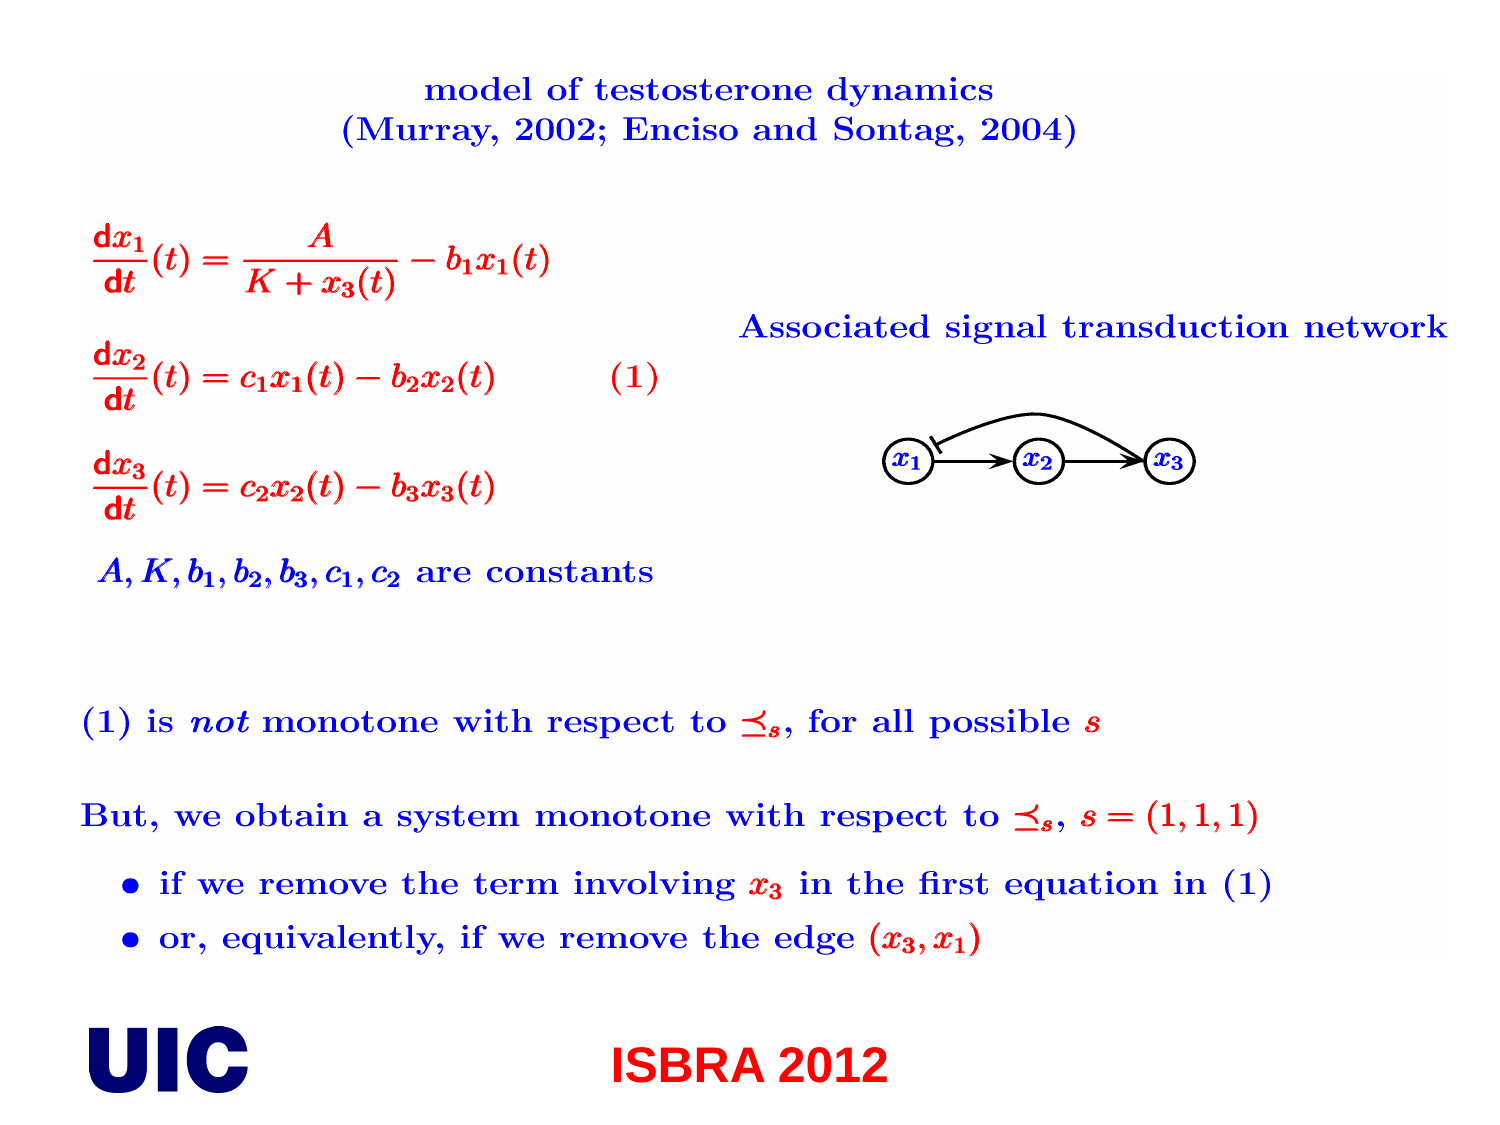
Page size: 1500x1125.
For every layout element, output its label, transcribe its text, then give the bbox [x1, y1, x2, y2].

footer ISBRA 2012 [512, 1024, 988, 1103]
picture [89, 1026, 248, 1093]
picture [79, 75, 1449, 958]
